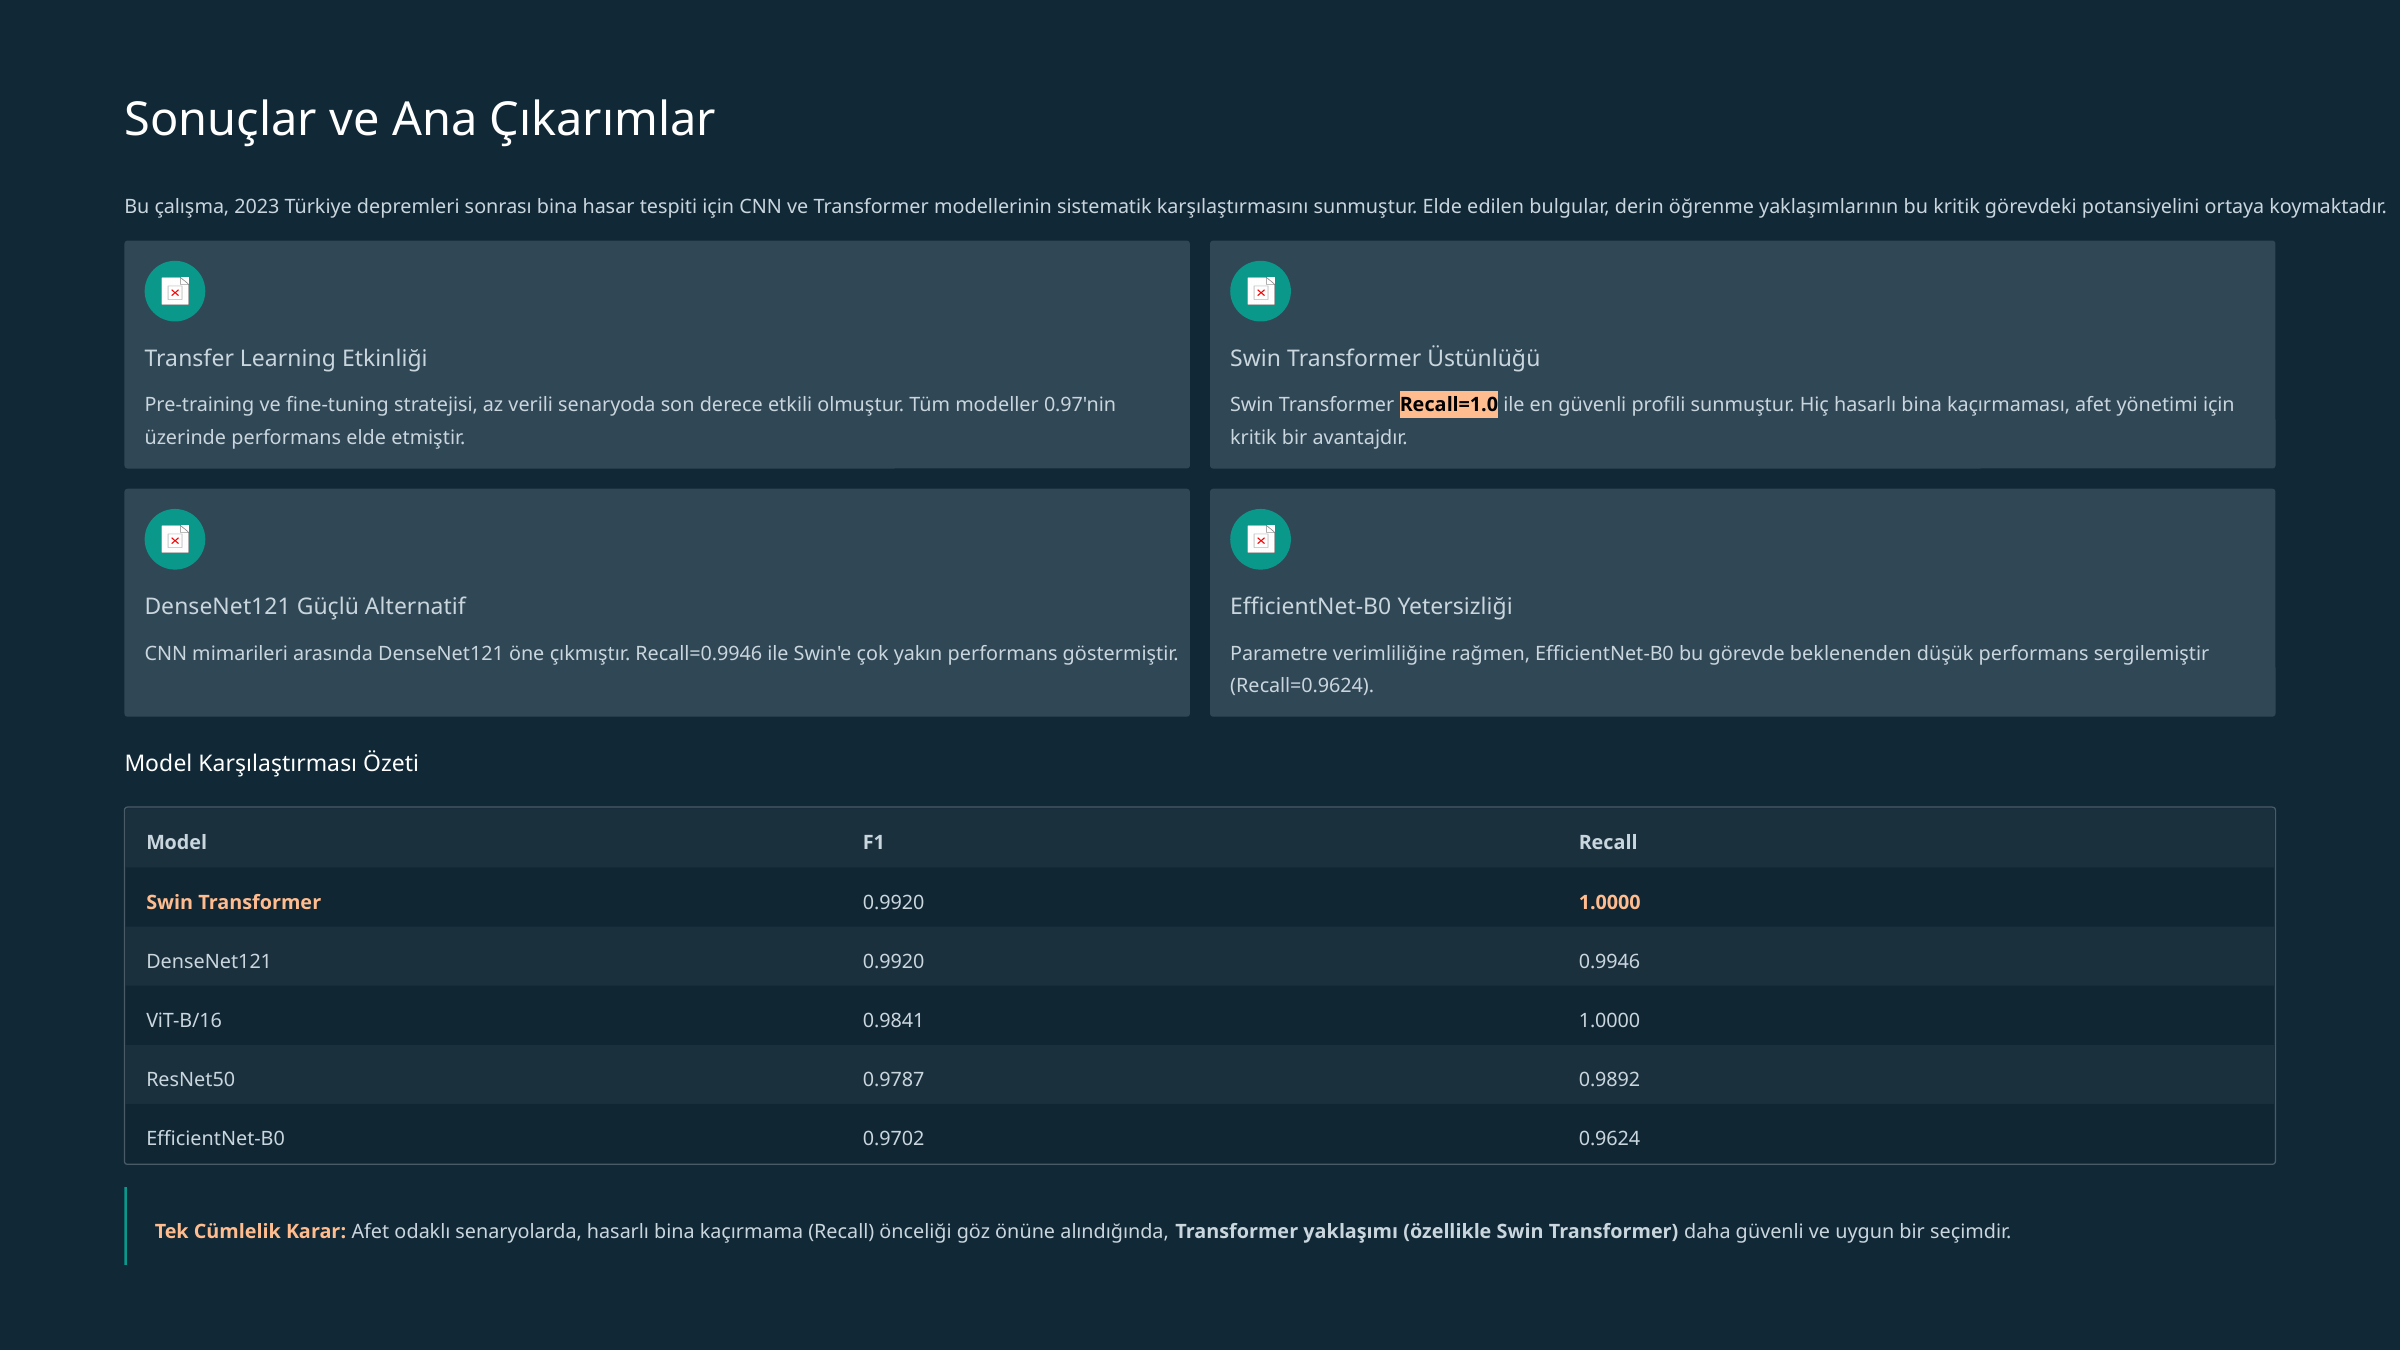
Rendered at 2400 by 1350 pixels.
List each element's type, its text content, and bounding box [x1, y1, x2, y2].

text_box 0.9920 [862, 880, 1538, 914]
text_box 1.0000 [1578, 999, 2254, 1032]
text_box Sonuçlar ve Ana Çıkarımlar [124, 85, 885, 145]
text_box Swin Transformer Recall=1.0 ile en güvenli profili sunmuştur. Hiç hasarlı bina kaçırmaması, afet yönetimi için kritik bir avantajdır. [1230, 383, 2256, 449]
text_box [124, 488, 1190, 717]
text_box 0.9892 [1578, 1058, 2254, 1091]
text_box Swin Transformer Üstünlüğü [1230, 341, 1634, 372]
picture [1246, 525, 1275, 553]
text_box 0.9624 [1578, 1117, 2254, 1150]
text_box [124, 240, 1190, 469]
text_box [125, 985, 2274, 1044]
text_box 0.9702 [862, 1117, 1538, 1150]
picture [161, 525, 189, 553]
picture [1246, 277, 1275, 305]
text_box EfficientNet-B0 Yetersizliği [1230, 589, 1609, 620]
text_box Bu çalışma, 2023 Türkiye depremleri sonrası bina hasar tespiti için CNN ve Transformer modellerinin sistematik karşılaştırmasını sunmuştur. Elde edilen bulgular, derin öğrenme yaklaşımlarının bu kritik görevdeki potansiyelini ortaya koymaktadır. [124, 185, 2276, 218]
text_box 0.9946 [1578, 939, 2254, 973]
text_box [144, 260, 206, 322]
text_box 0.9787 [862, 1058, 1538, 1091]
text_box 0.9920 [862, 939, 1538, 973]
text_box Transfer Learning Etkinliği [144, 341, 512, 372]
text_box [125, 1044, 2274, 1103]
text_box [125, 1103, 2274, 1164]
text_box DenseNet121 Güçlü Alternatif [144, 589, 558, 620]
text_box Model Karşılaştırması Özeti [124, 746, 513, 777]
text_box F1 [862, 821, 1538, 854]
text_box EfficientNet-B0 [146, 1117, 822, 1150]
text_box [144, 508, 206, 570]
text_box [1230, 508, 1291, 570]
text_box [1210, 240, 2276, 469]
text_box ResNet50 [146, 1058, 822, 1091]
text_box Tek Cümlelik Karar: Afet odaklı senaryolarda, hasarlı bina kaçırmama (Recall) önceliği göz önüne alındığında, Transformer yaklaşımı (özellikle Swin Transformer) daha güvenli ve uygun bir seçimdir. [154, 1209, 2276, 1243]
text_box Parametre verimliliğine rağmen, EfficientNet-B0 bu görevde beklenenden düşük performans sergilemiştir (Recall=0.9624). [1230, 631, 2256, 697]
text_box Swin Transformer [146, 880, 822, 914]
text_box [125, 926, 2274, 985]
text_box 0.9841 [862, 999, 1538, 1032]
text_box Pre-training ve fine-tuning stratejisi, az verili senaryoda son derece etkili olmuştur. Tüm modeller 0.97'nin üzerinde performans elde etmiştir. [144, 383, 1170, 449]
text_box ViT-B/16 [146, 999, 822, 1032]
text_box [1210, 488, 2276, 717]
text_box Recall [1578, 821, 2254, 854]
text_box CNN mimarileri arasında DenseNet121 öne çıkmıştır. Recall=0.9946 ile Swin'e çok yakın performans göstermiştir. [144, 631, 1170, 665]
text_box [1230, 260, 1291, 322]
picture [161, 277, 189, 305]
text_box [125, 808, 2274, 867]
text_box 1.0000 [1578, 880, 2254, 914]
text_box DenseNet121 [146, 939, 822, 973]
text_box Model [146, 821, 822, 854]
text_box [125, 867, 2274, 926]
